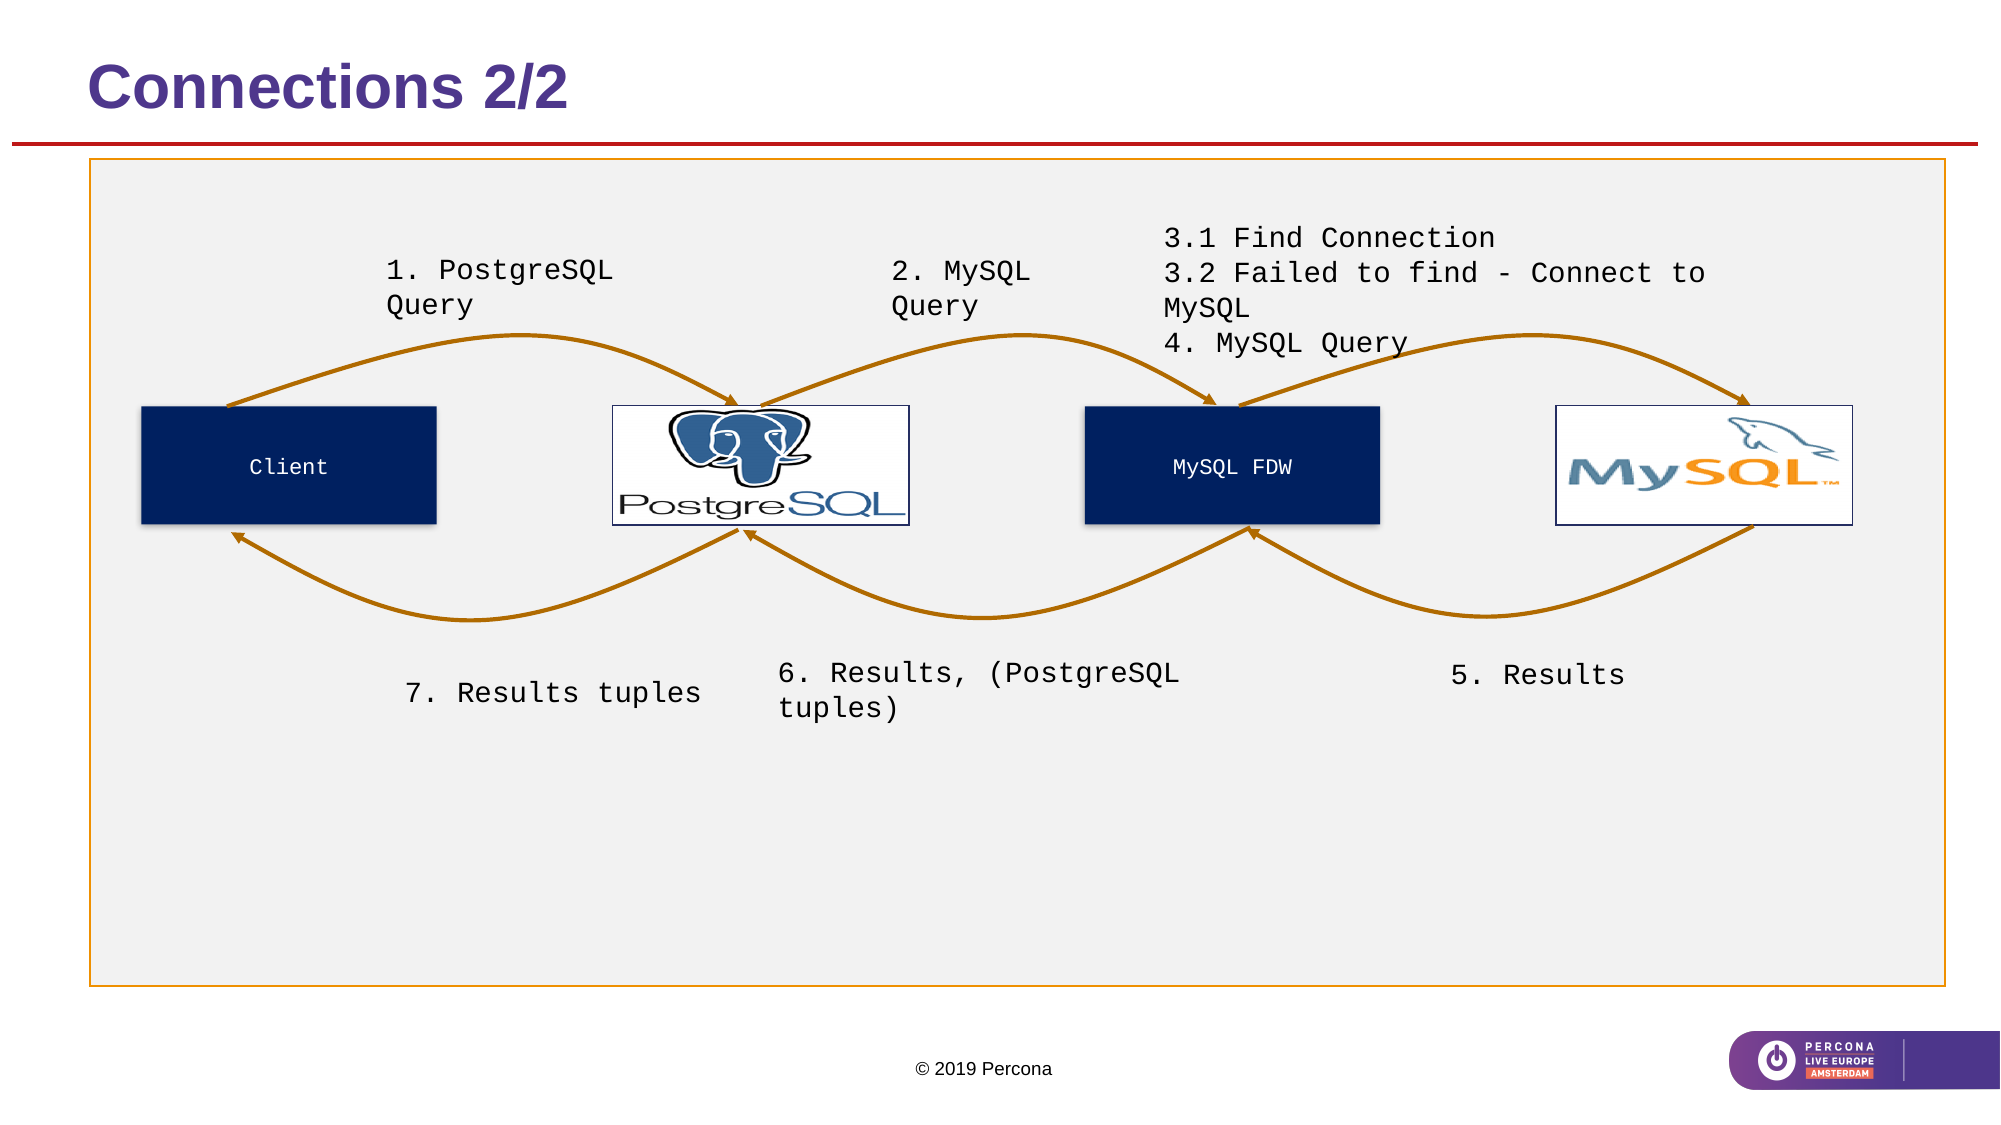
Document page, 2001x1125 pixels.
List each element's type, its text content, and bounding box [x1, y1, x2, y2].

picture [612, 406, 909, 525]
text_box 1. PostgreSQL Query [371, 243, 715, 328]
text_box 3.1 Find Connection 3.2 Failed to find - Connect to MySQL 4. MySQL Query [1148, 211, 1758, 366]
picture [1729, 1031, 2000, 1090]
text_box 5. Results [1435, 647, 1779, 733]
picture [1556, 406, 1853, 525]
text_box [1238, 366, 1750, 408]
text_box [226, 333, 738, 409]
text_box [744, 525, 1252, 621]
text_box 7. Results tuples [389, 665, 733, 716]
text_box MySQL FDW [1084, 406, 1381, 525]
text_box Client [141, 406, 437, 525]
text_box [760, 333, 1217, 406]
title Connections 2/2 [80, 29, 1980, 148]
text_box [90, 159, 1945, 987]
text_box 6. Results, (PostgreSQL tuples) [762, 645, 1271, 731]
text_box 2. MySQL Query [876, 243, 1148, 329]
text_box [231, 530, 737, 623]
text_box [1248, 526, 1745, 619]
